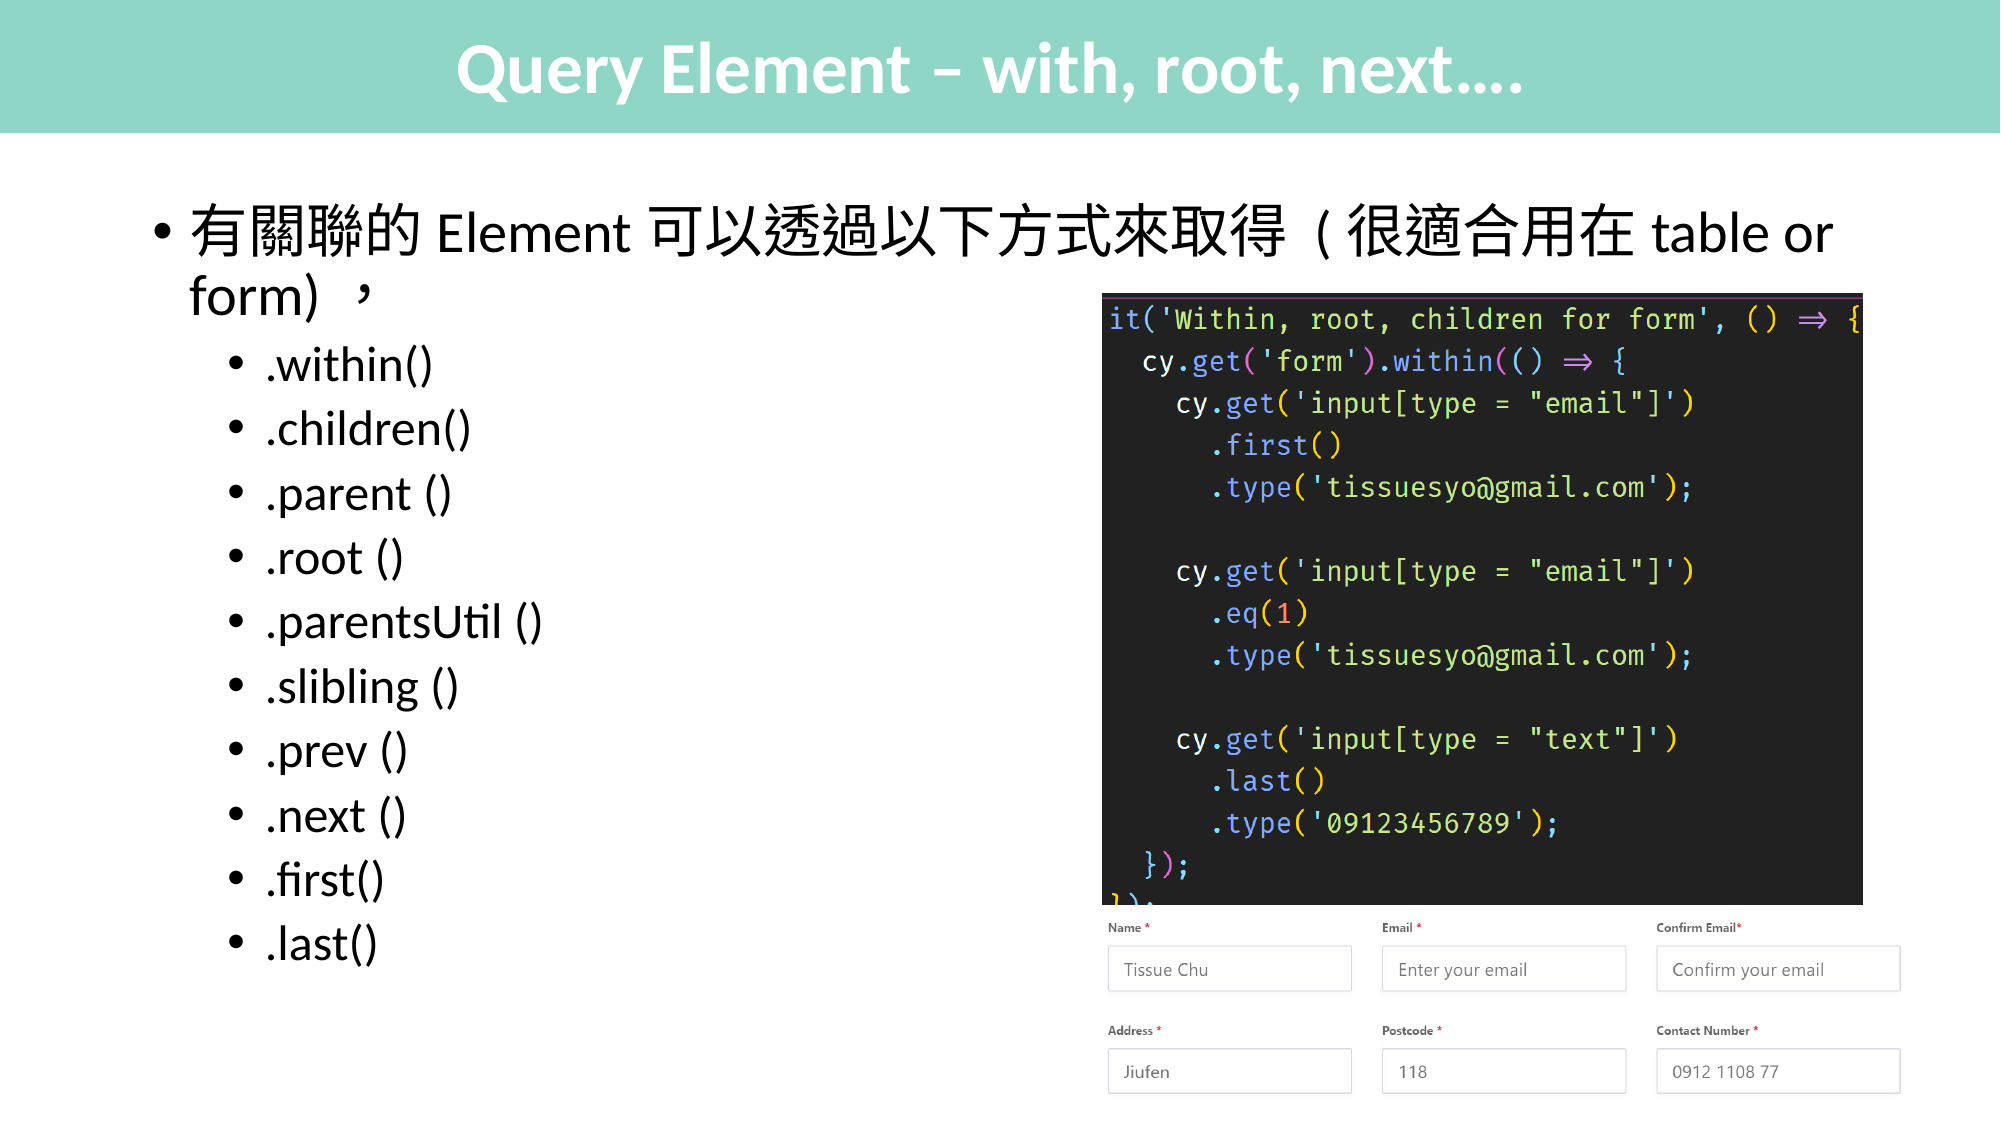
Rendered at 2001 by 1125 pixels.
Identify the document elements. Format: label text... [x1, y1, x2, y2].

list 有關聯的Element可以透過以下方式來取得 (很適合用在table or form)， .within() .children() .parent () .root () .parentsUtil () .slibling () .prev () .next () .first() .last() [137, 194, 1941, 1042]
picture [1102, 293, 1911, 1103]
text_box [0, 0, 2000, 131]
title Query Element – with, root, next…. [137, 22, 1863, 118]
